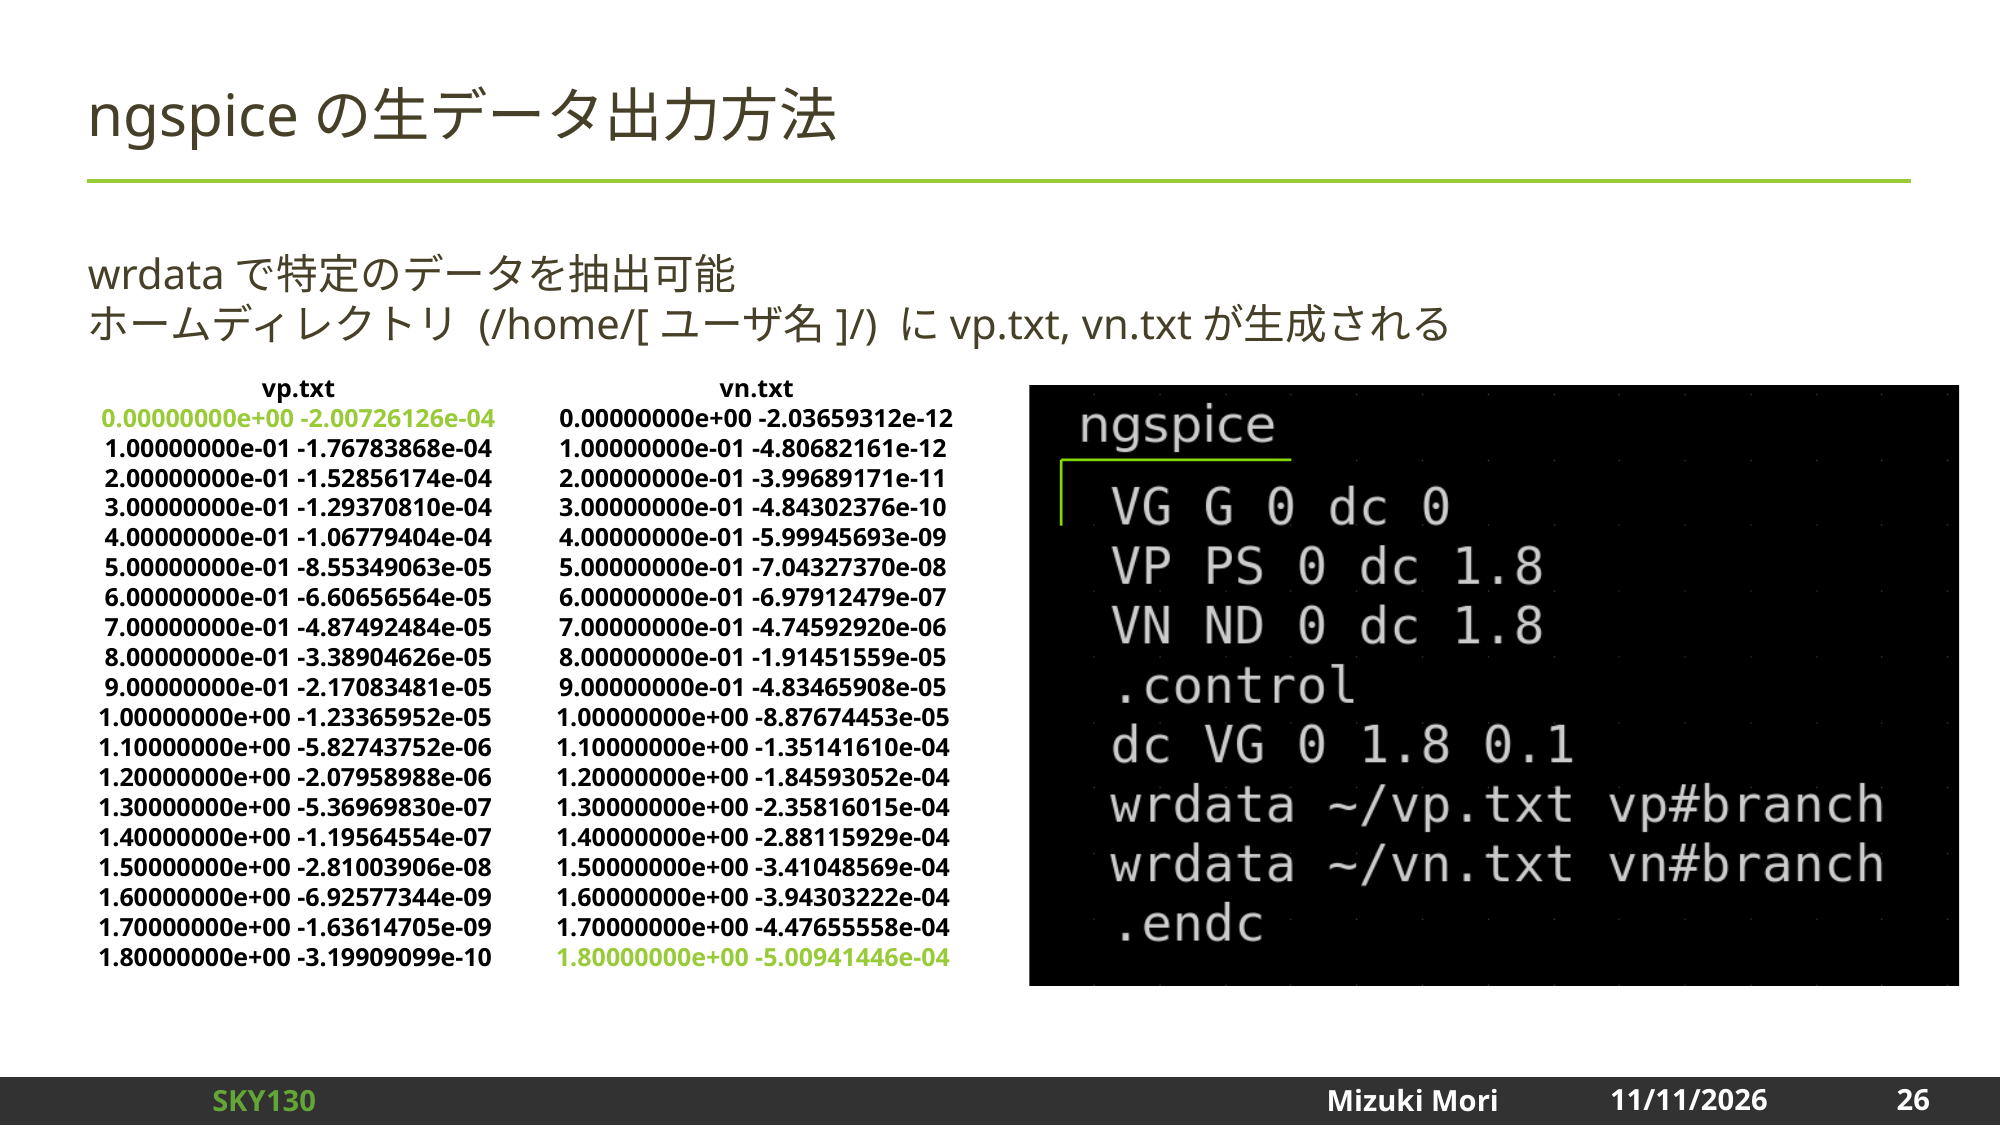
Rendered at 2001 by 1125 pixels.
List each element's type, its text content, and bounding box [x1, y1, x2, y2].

list wrdataで特定のデータを抽出可能 ホームディレクトリ (/home/[ユーザ名]/) にvp.txt, vn.txtが生成される [72, 239, 1912, 995]
picture [0, 1077, 1550, 1125]
picture [1029, 385, 1960, 986]
text_box vn.txt 0.00000000e+00 -2.03659312e-12 1.00000000e-01 -4.80682161e-12 2.00000000e-01 -3.99689171e-11 3.00000000e-01 -4.84302376e-10 4.00000000e-01 -5.99945693e-09 5.00000000e-01 -7.04327370e-08 6.00000000e-01 -6.97912479e-07 7.00000000e-01 -4.74592920e-06 8.00000000e-01 -1.91451559e-05 9.00000000e-01 -4.83465908e-05 1.00000000e+00 -8.87674453e-05 1.10000000e+00 -1.35141610e-04 1.20000000e+00 -1.84593052e-04 1.30000000e+00 -2.35816015e-04 1.40000000e+00 -2.88115929e-04 1.50000000e+00 -3.41048569e-04 1.60000000e+00 -3.94303222e-04 1.70000000e+00 -4.47655558e-04 1.80000000e+00 -5.00941446e-04 [530, 364, 983, 979]
slide_number 26 [1826, 1076, 2000, 1125]
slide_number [1550, 1077, 1826, 1125]
text_box vp.txt 0.00000000e+00 -2.00726126e-04 1.00000000e-01 -1.76783868e-04 2.00000000e-01 -1.52856174e-04 3.00000000e-01 -1.29370810e-04 4.00000000e-01 -1.06779404e-04 5.00000000e-01 -8.55349063e-05 6.00000000e-01 -6.60656564e-05 7.00000000e-01 -4.87492484e-05 8.00000000e-01 -3.38904626e-05 9.00000000e-01 -2.17083481e-05 1.00000000e+00 -1.23365952e-05 1.10000000e+00 -5.82743752e-06 1.20000000e+00 -2.07958988e-06 1.30000000e+00 -5.36969830e-07 1.40000000e+00 -1.19564554e-07 1.50000000e+00 -2.81003906e-08 1.60000000e+00 -6.92577344e-09 1.70000000e+00 -1.63614705e-09 1.80000000e+00 -3.19909099e-10 [72, 364, 525, 979]
title ngspiceの生データ出力方法 [72, 70, 1912, 163]
